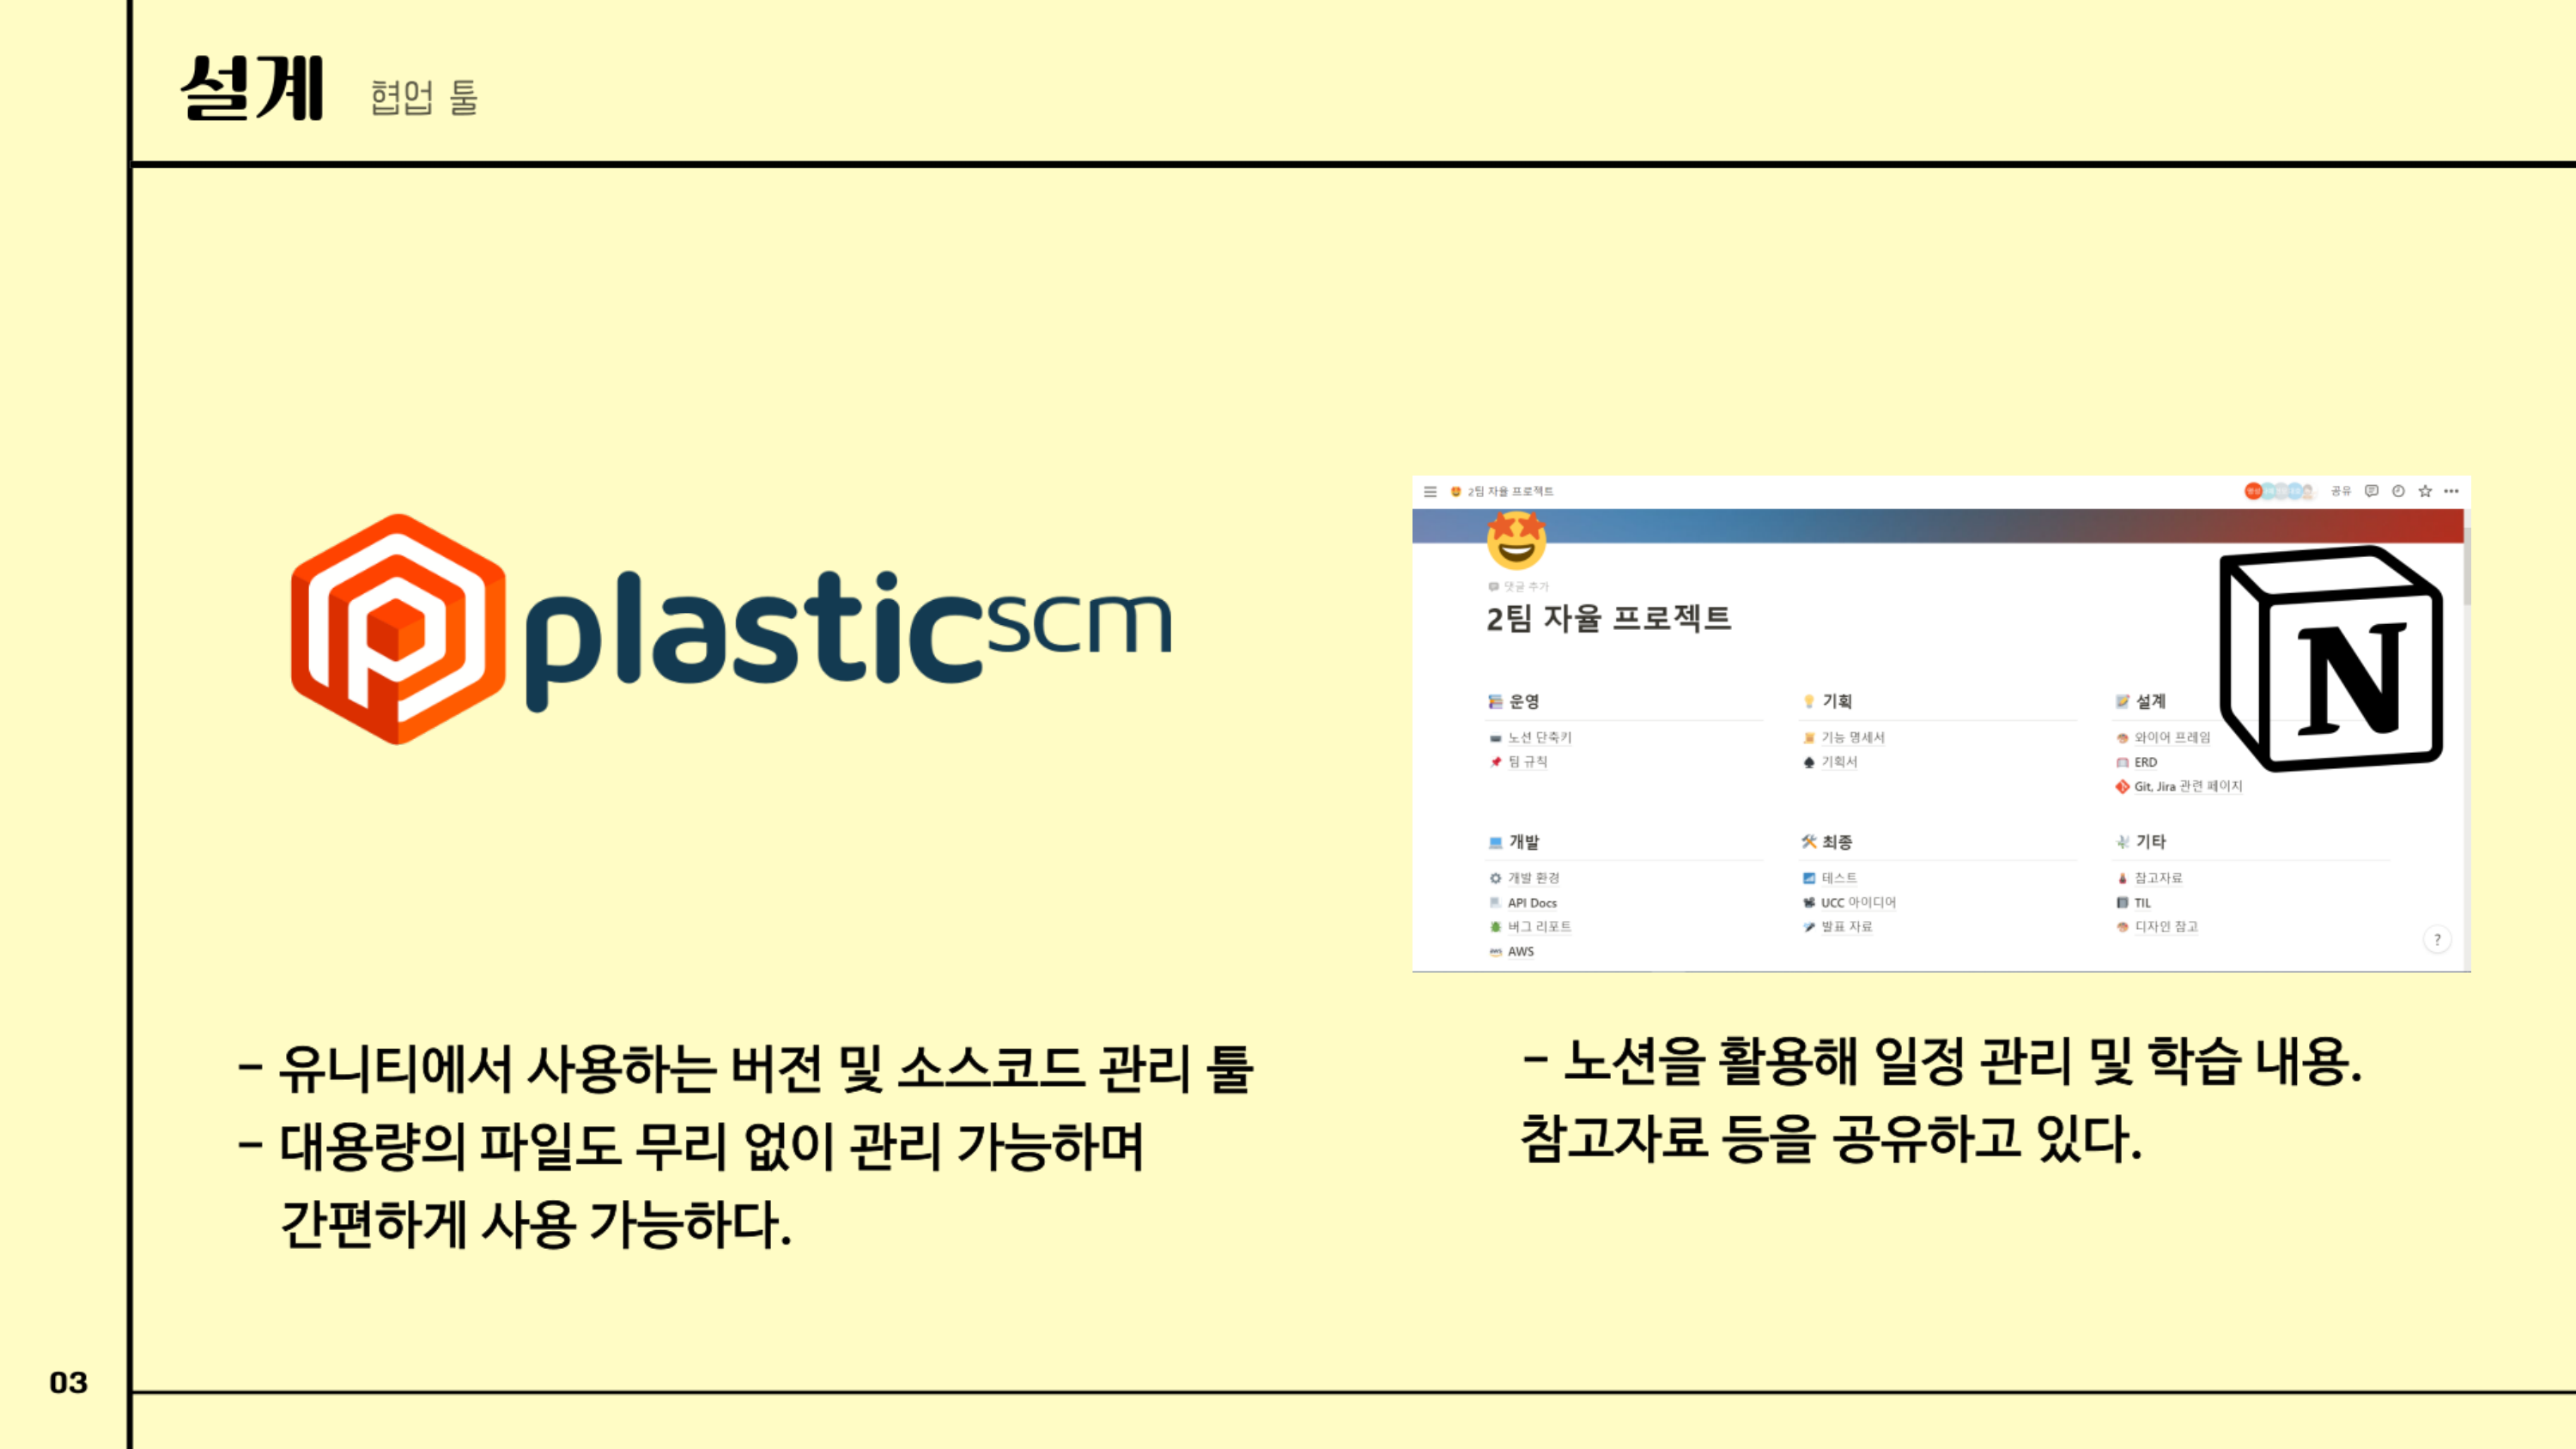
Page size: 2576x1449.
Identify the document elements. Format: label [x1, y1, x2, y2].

text_box [130, 161, 2576, 168]
text_box [1413, 476, 2471, 973]
picture [228, 1028, 1296, 1274]
picture [14, 1361, 101, 1409]
picture [1513, 1020, 2394, 1187]
picture [167, 21, 359, 157]
picture [120, 735, 139, 1449]
picture [365, 65, 497, 135]
picture [120, 0, 139, 713]
text_box [0, 713, 261, 735]
text_box [128, 1385, 2576, 1400]
text_box [2192, 517, 2471, 796]
text_box [265, 487, 1195, 770]
